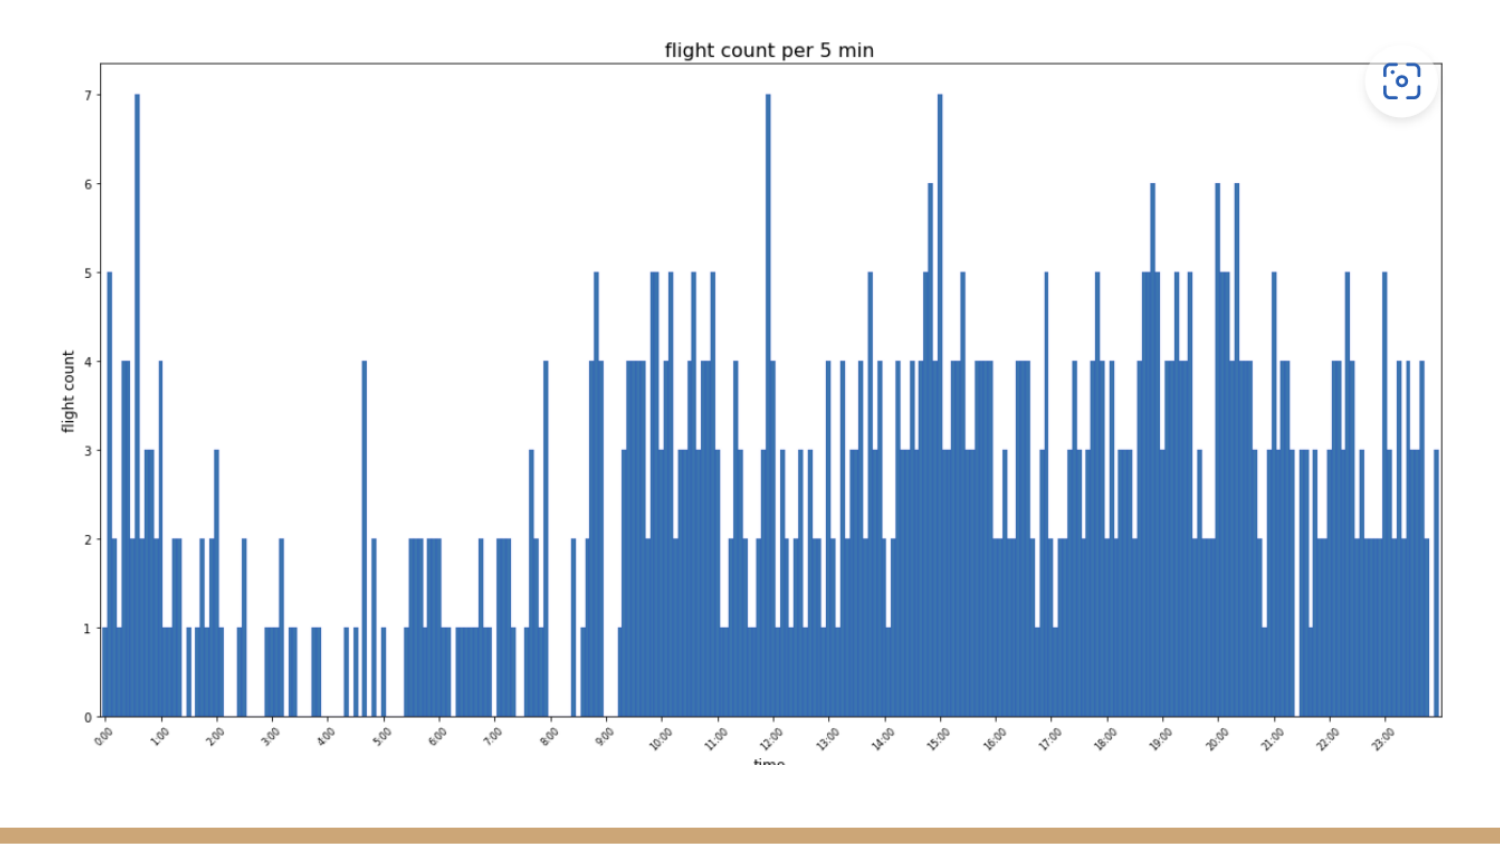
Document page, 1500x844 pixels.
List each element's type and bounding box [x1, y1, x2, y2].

picture [24, 28, 1476, 765]
